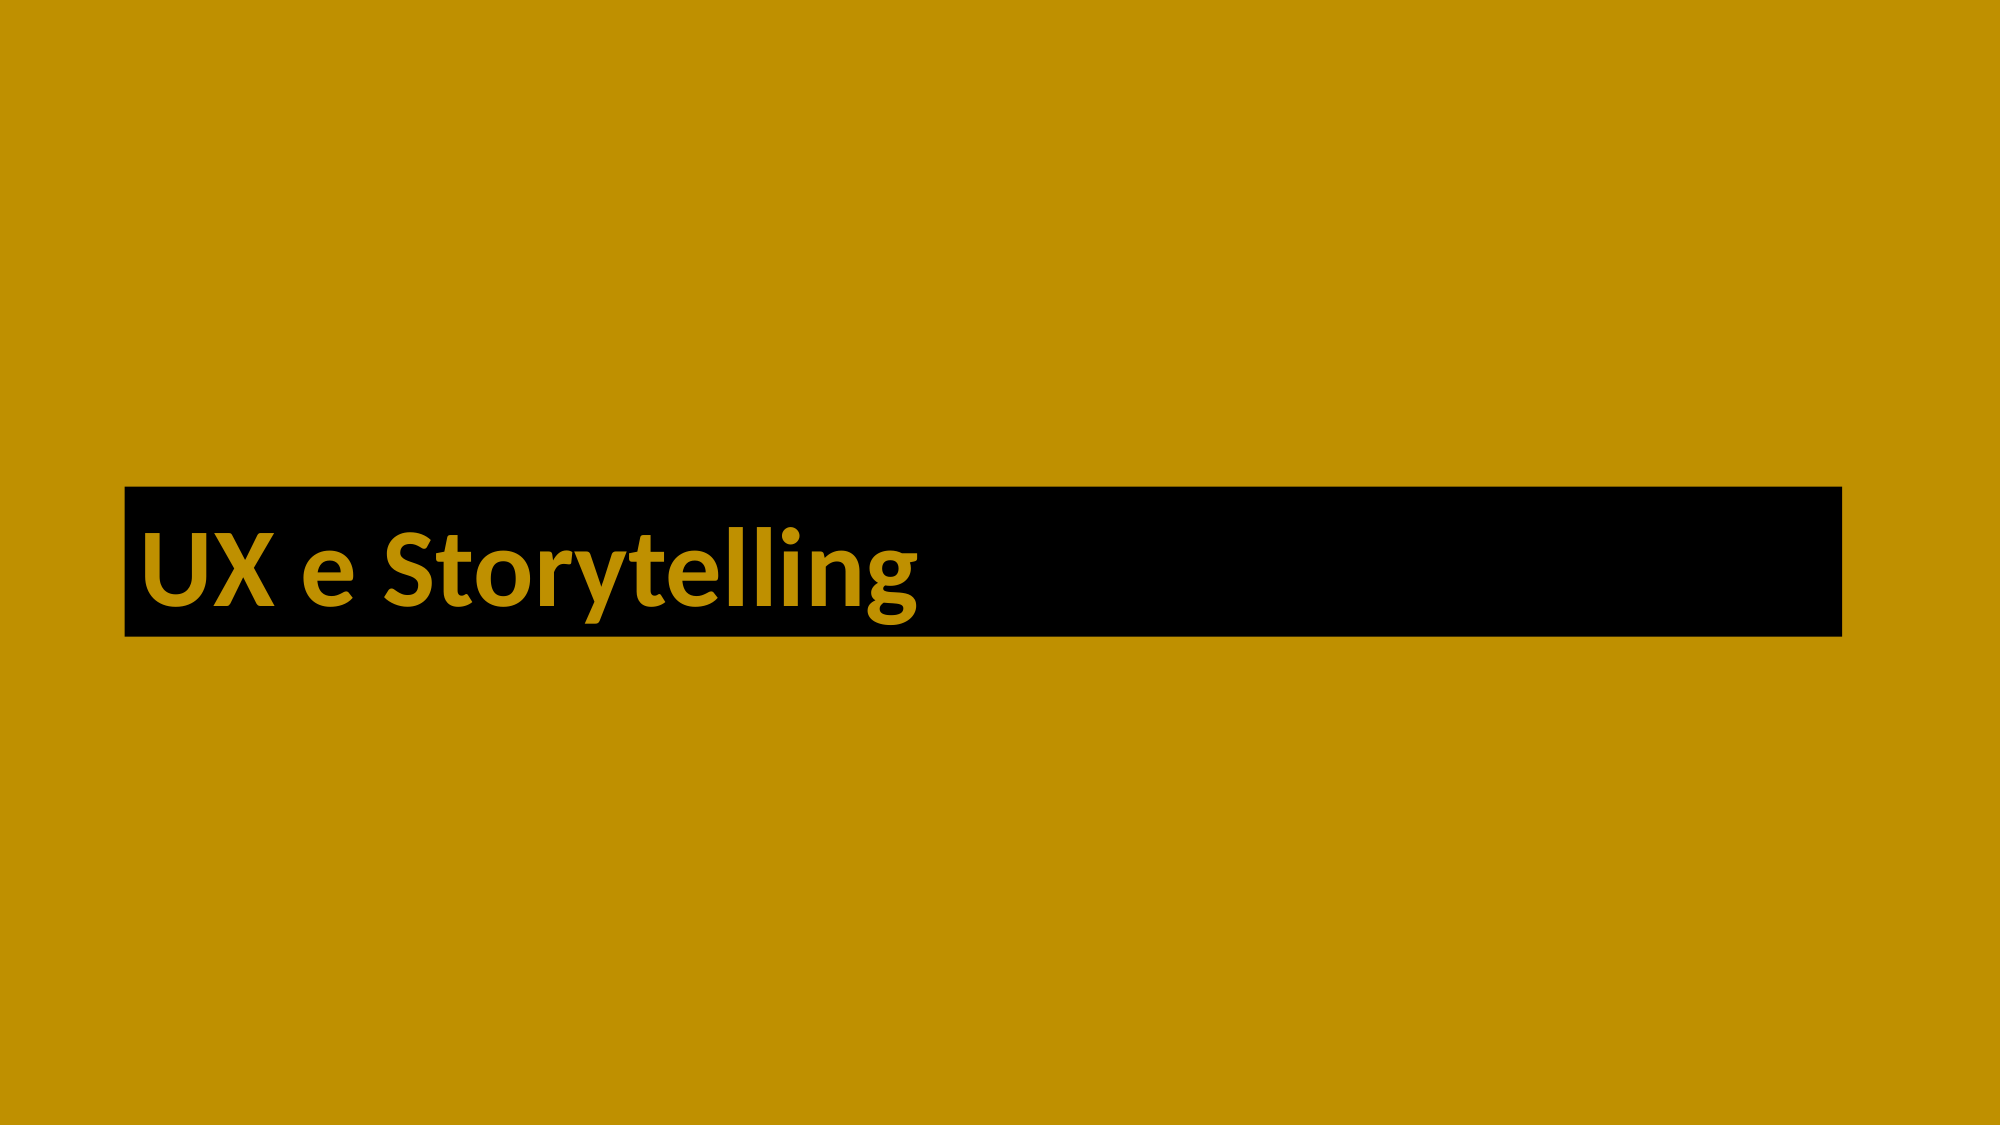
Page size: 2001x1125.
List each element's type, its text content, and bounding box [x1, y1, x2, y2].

text_box UX e Storytelling [124, 486, 1843, 637]
